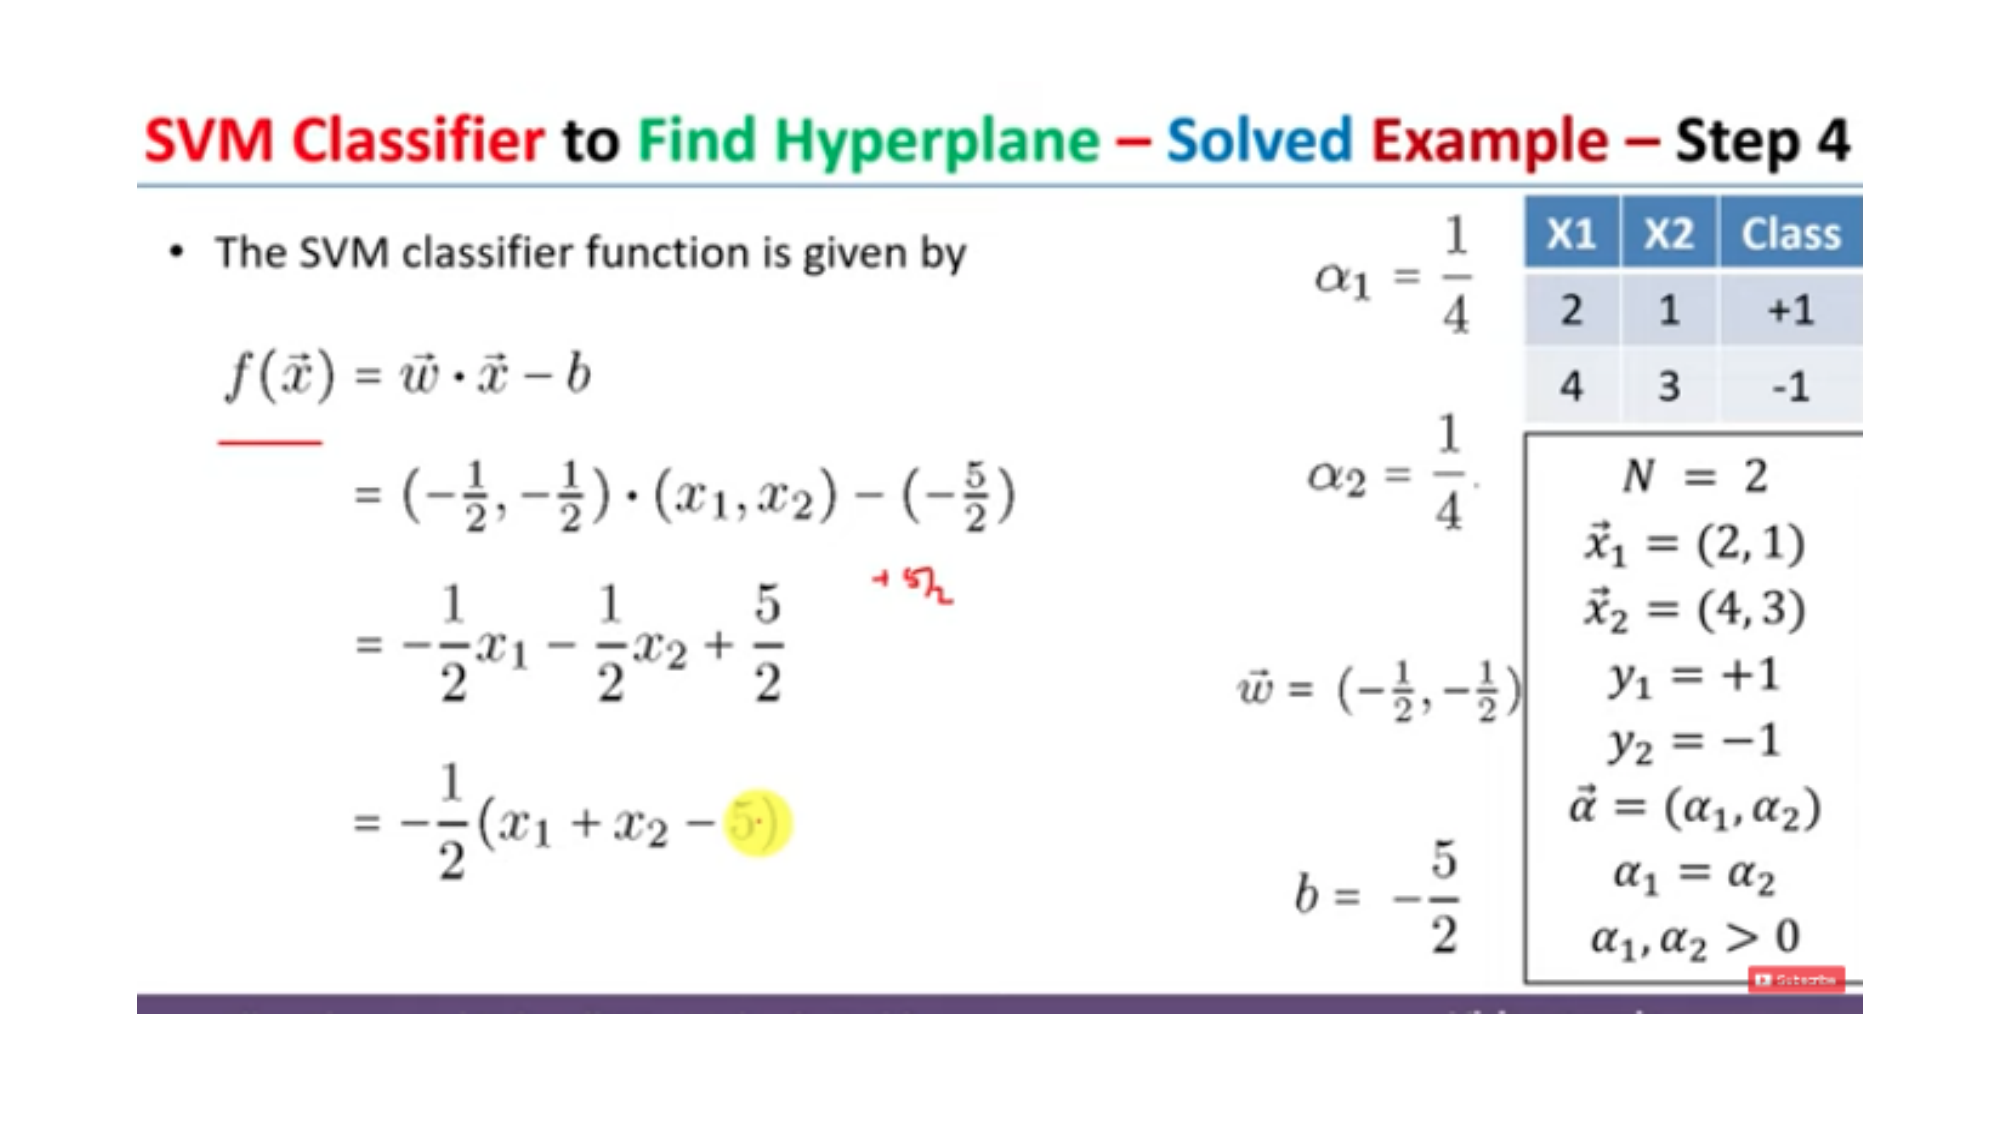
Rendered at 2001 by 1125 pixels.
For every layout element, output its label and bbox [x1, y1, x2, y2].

list [137, 59, 1863, 1014]
